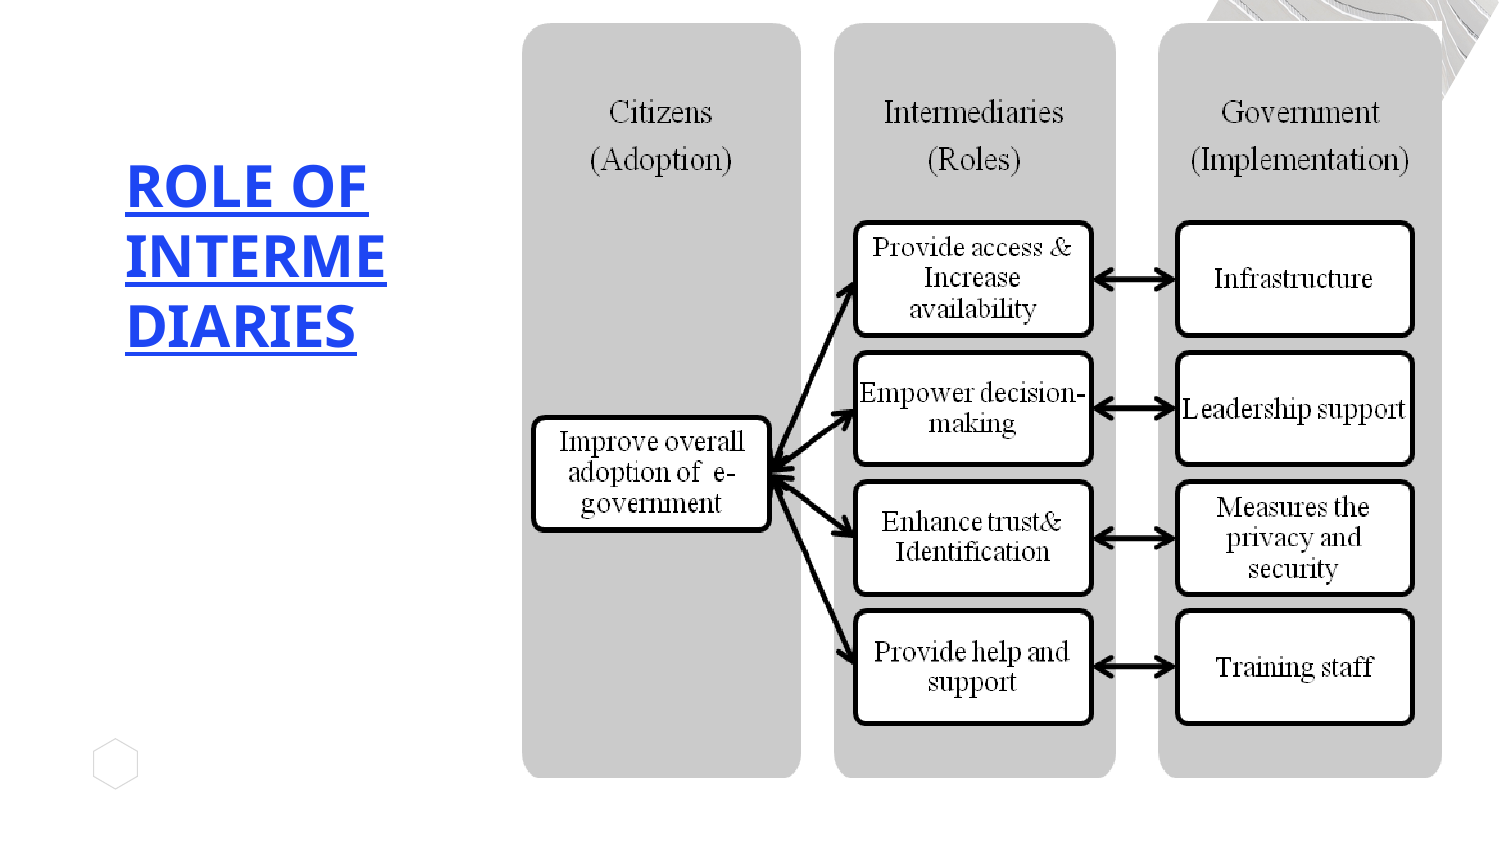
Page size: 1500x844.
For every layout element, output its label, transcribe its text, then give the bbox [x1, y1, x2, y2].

picture [522, 0, 1499, 778]
slide_number [83, 749, 147, 778]
title ROLE OF INTERMEDIARIEs [125, 93, 412, 710]
